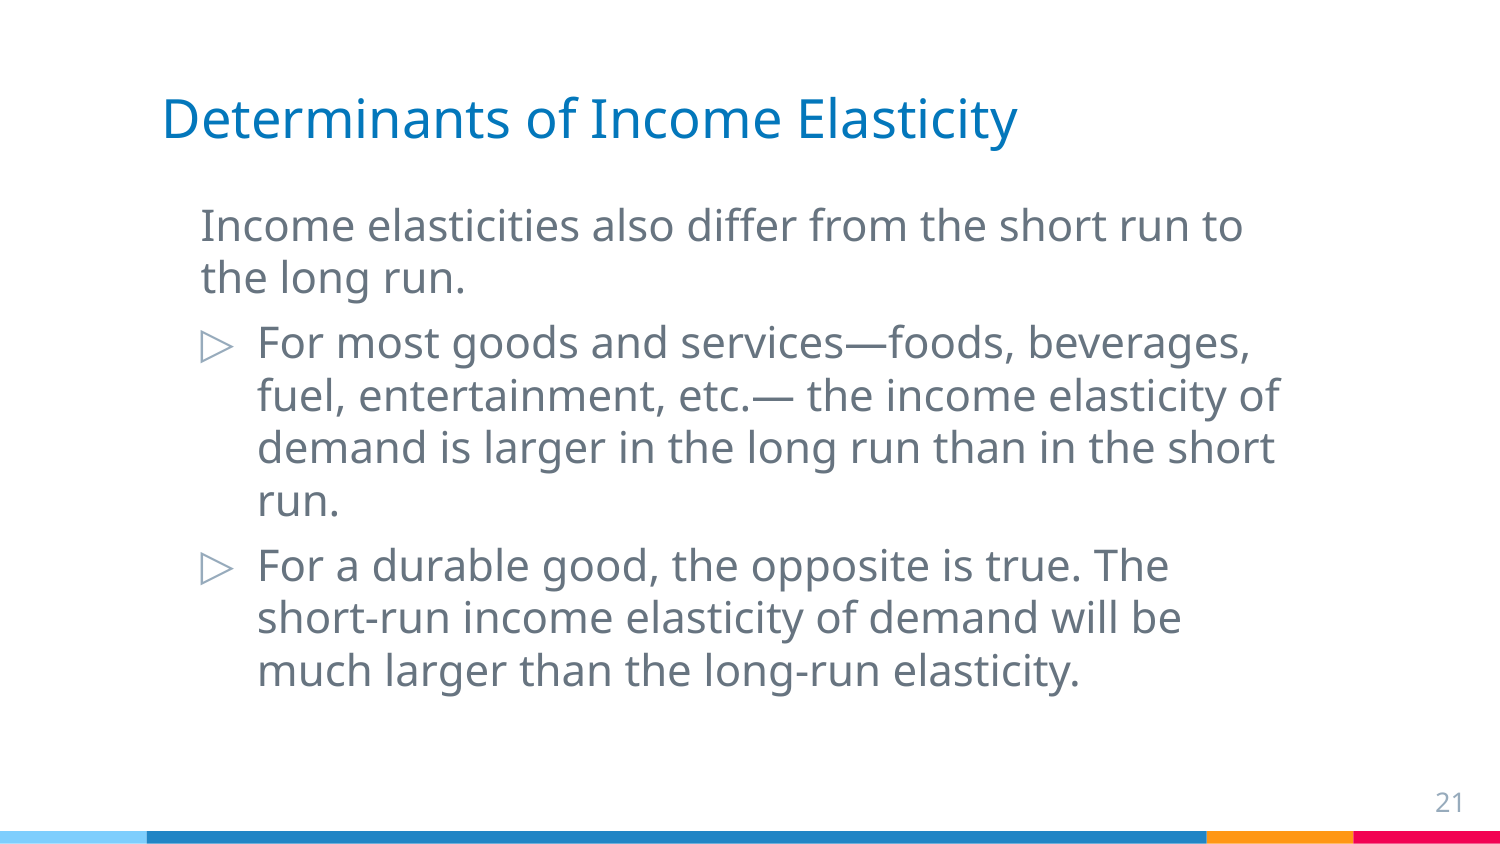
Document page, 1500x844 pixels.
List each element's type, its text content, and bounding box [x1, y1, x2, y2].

slide_number 21 [1391, 770, 1482, 822]
list Income elasticities also differ from the short run to the long run. For most goods and services—foods, beverages, fuel, entertainment, etc.— the income elasticity of demand is larger in the long run than in the short run. For a durable good, the opposite is true. The short-run income elasticity of demand will be much larger than the long-run elasticity. [166, 182, 1299, 771]
title Determinants of Income Elasticity [146, 58, 1358, 165]
